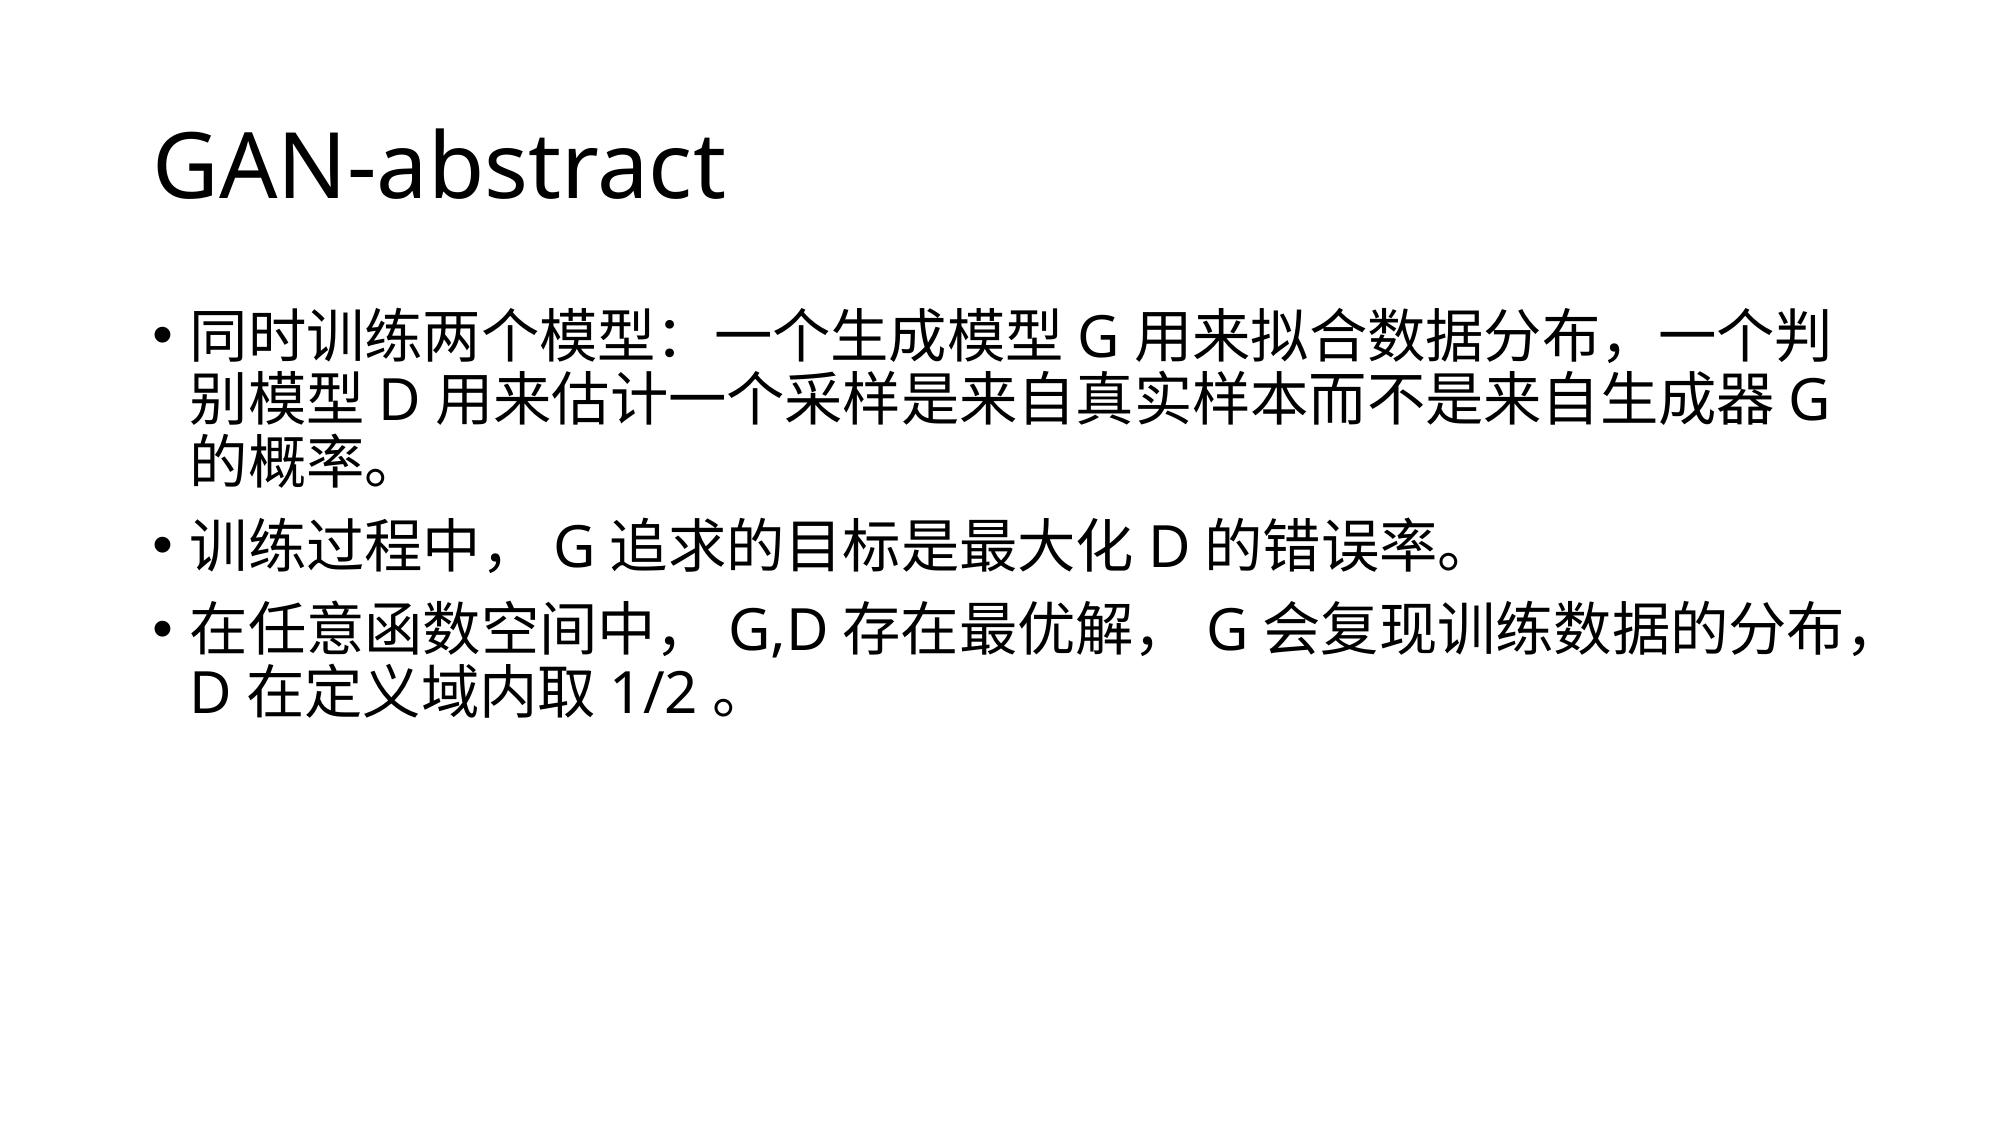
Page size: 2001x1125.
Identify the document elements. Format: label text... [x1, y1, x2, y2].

title GAN-abstract [137, 59, 1863, 278]
list 同时训练两个模型：一个生成模型G用来拟合数据分布，一个判别模型D用来估计一个采样是来自真实样本而不是来自生成器G的概率。 训练过程中，G追求的目标是最大化D的错误率。 在任意函数空间中，G,D存在最优解，G会复现训练数据的分布，D在定义域内取1/2。 [137, 299, 1863, 1014]
